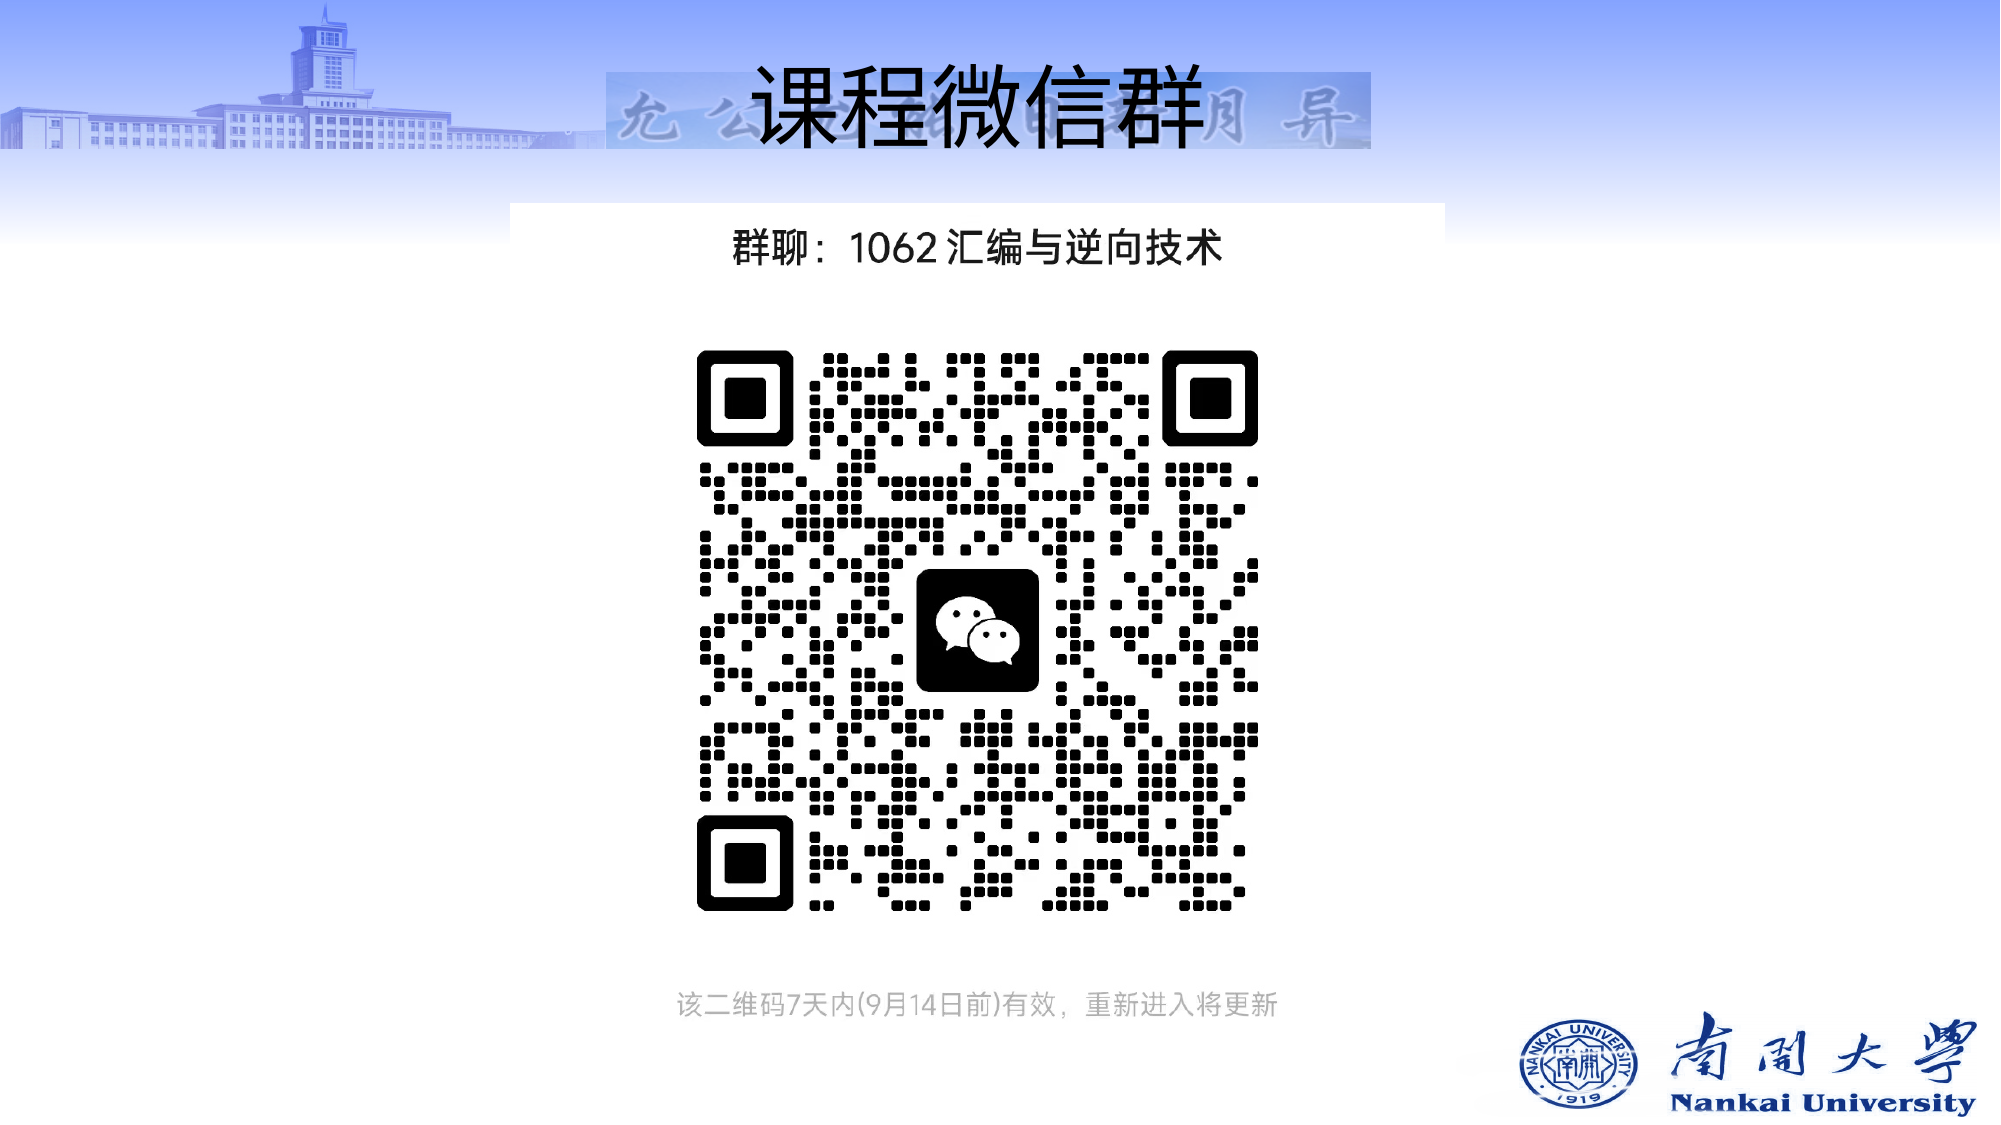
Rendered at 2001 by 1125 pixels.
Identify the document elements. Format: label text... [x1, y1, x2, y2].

picture [1456, 1011, 1977, 1125]
picture [510, 203, 1445, 1081]
title 课程微信群 [0, 3, 1978, 221]
